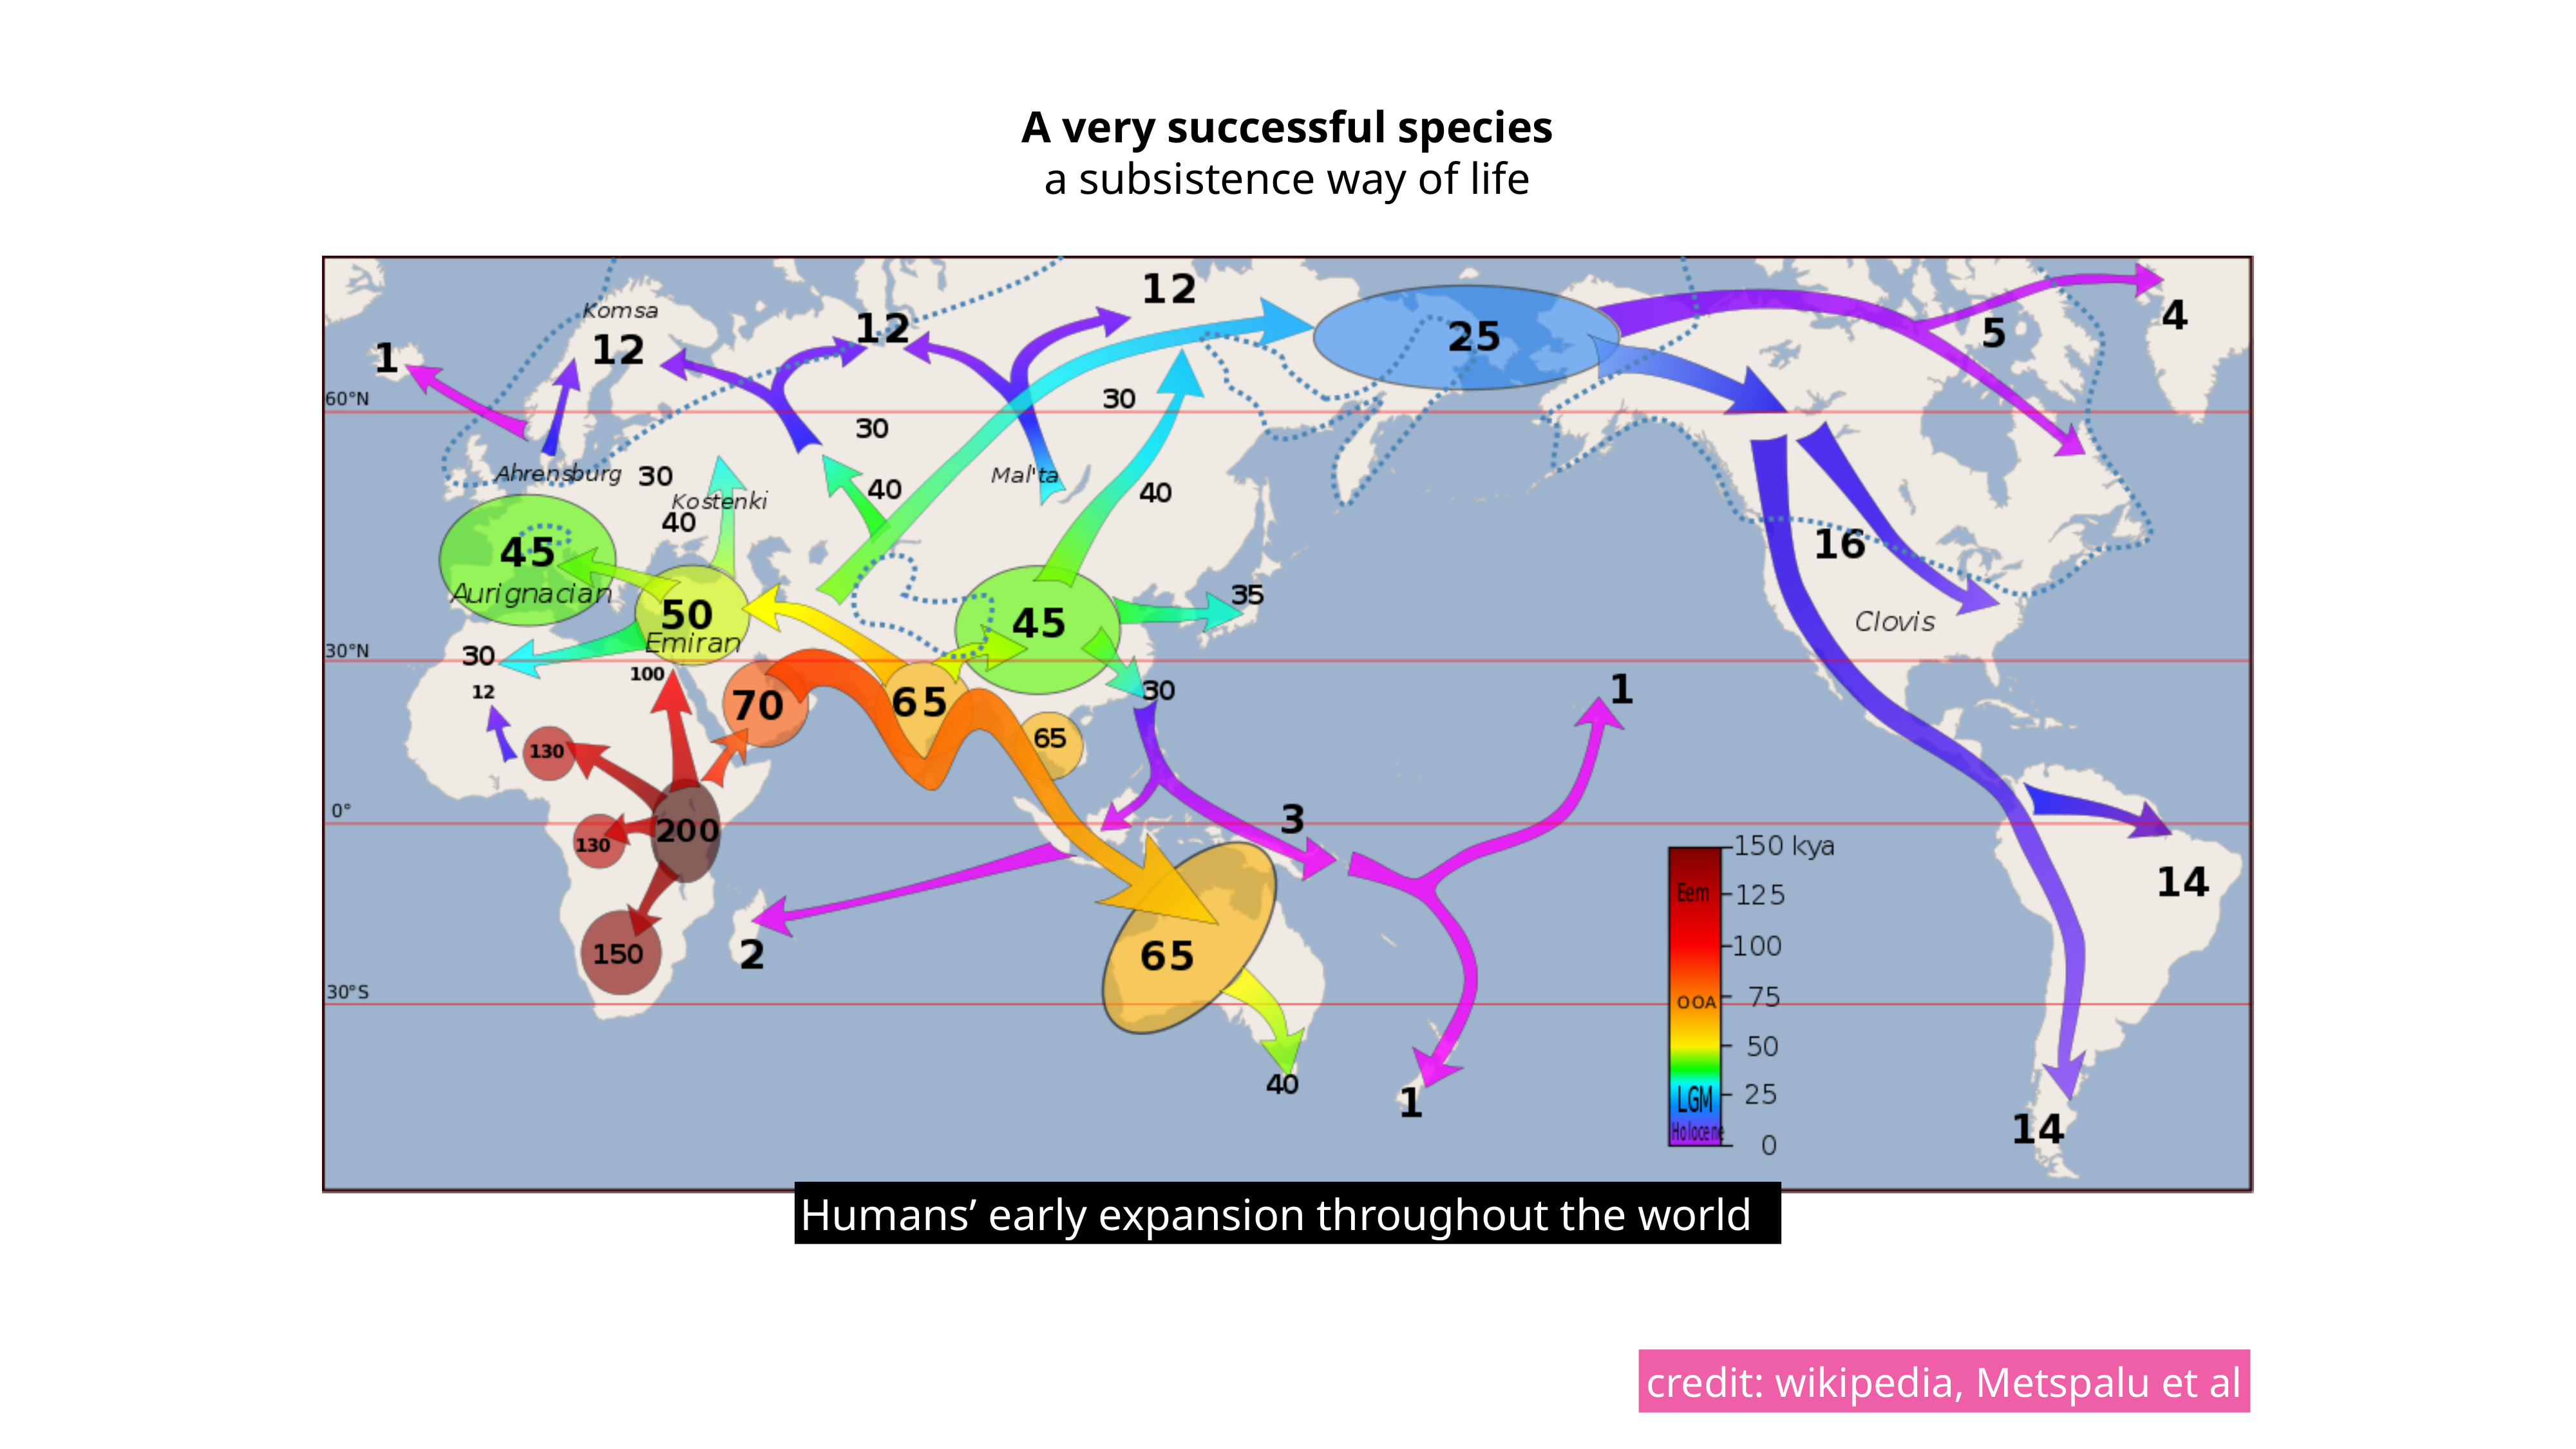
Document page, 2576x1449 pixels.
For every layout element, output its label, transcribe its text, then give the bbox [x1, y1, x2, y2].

text_box A very successful species a subsistence way of life [1014, 91, 1562, 211]
text_box Humans’ early expansion throughout the world [794, 1193, 1782, 1244]
text_box credit: wikipedia, Metspalu et al [1638, 1349, 2251, 1413]
picture [321, 256, 2255, 1193]
